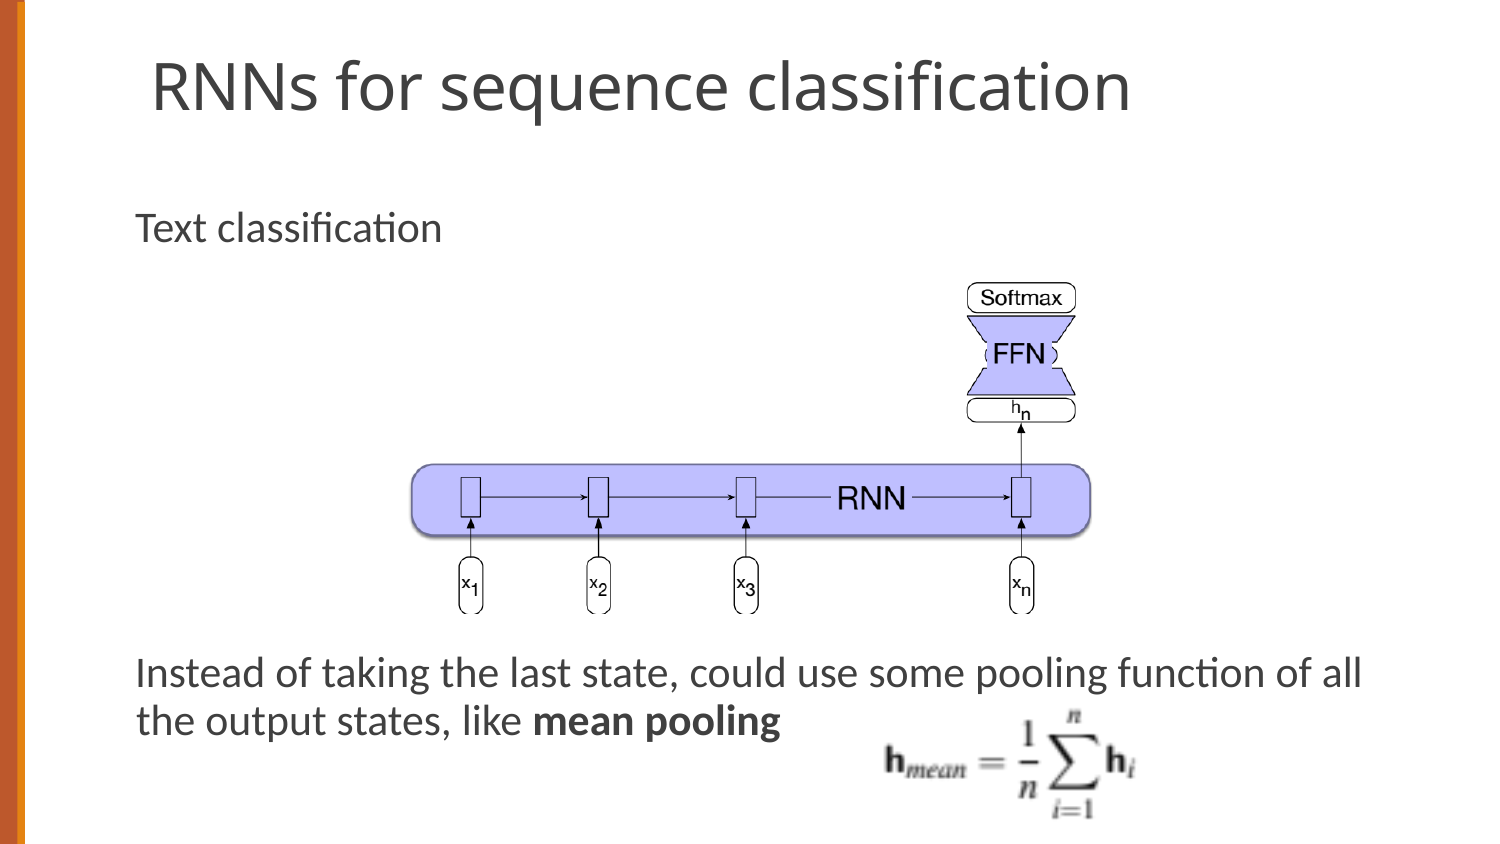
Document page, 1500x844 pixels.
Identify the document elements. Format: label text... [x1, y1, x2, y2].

list Text classification Instead of taking the last state, could use some pooling function of all the output states, like mean pooling [135, 196, 1373, 760]
picture [871, 697, 1145, 826]
picture [407, 280, 1093, 614]
title RNNs for sequence classification [135, 19, 1373, 132]
